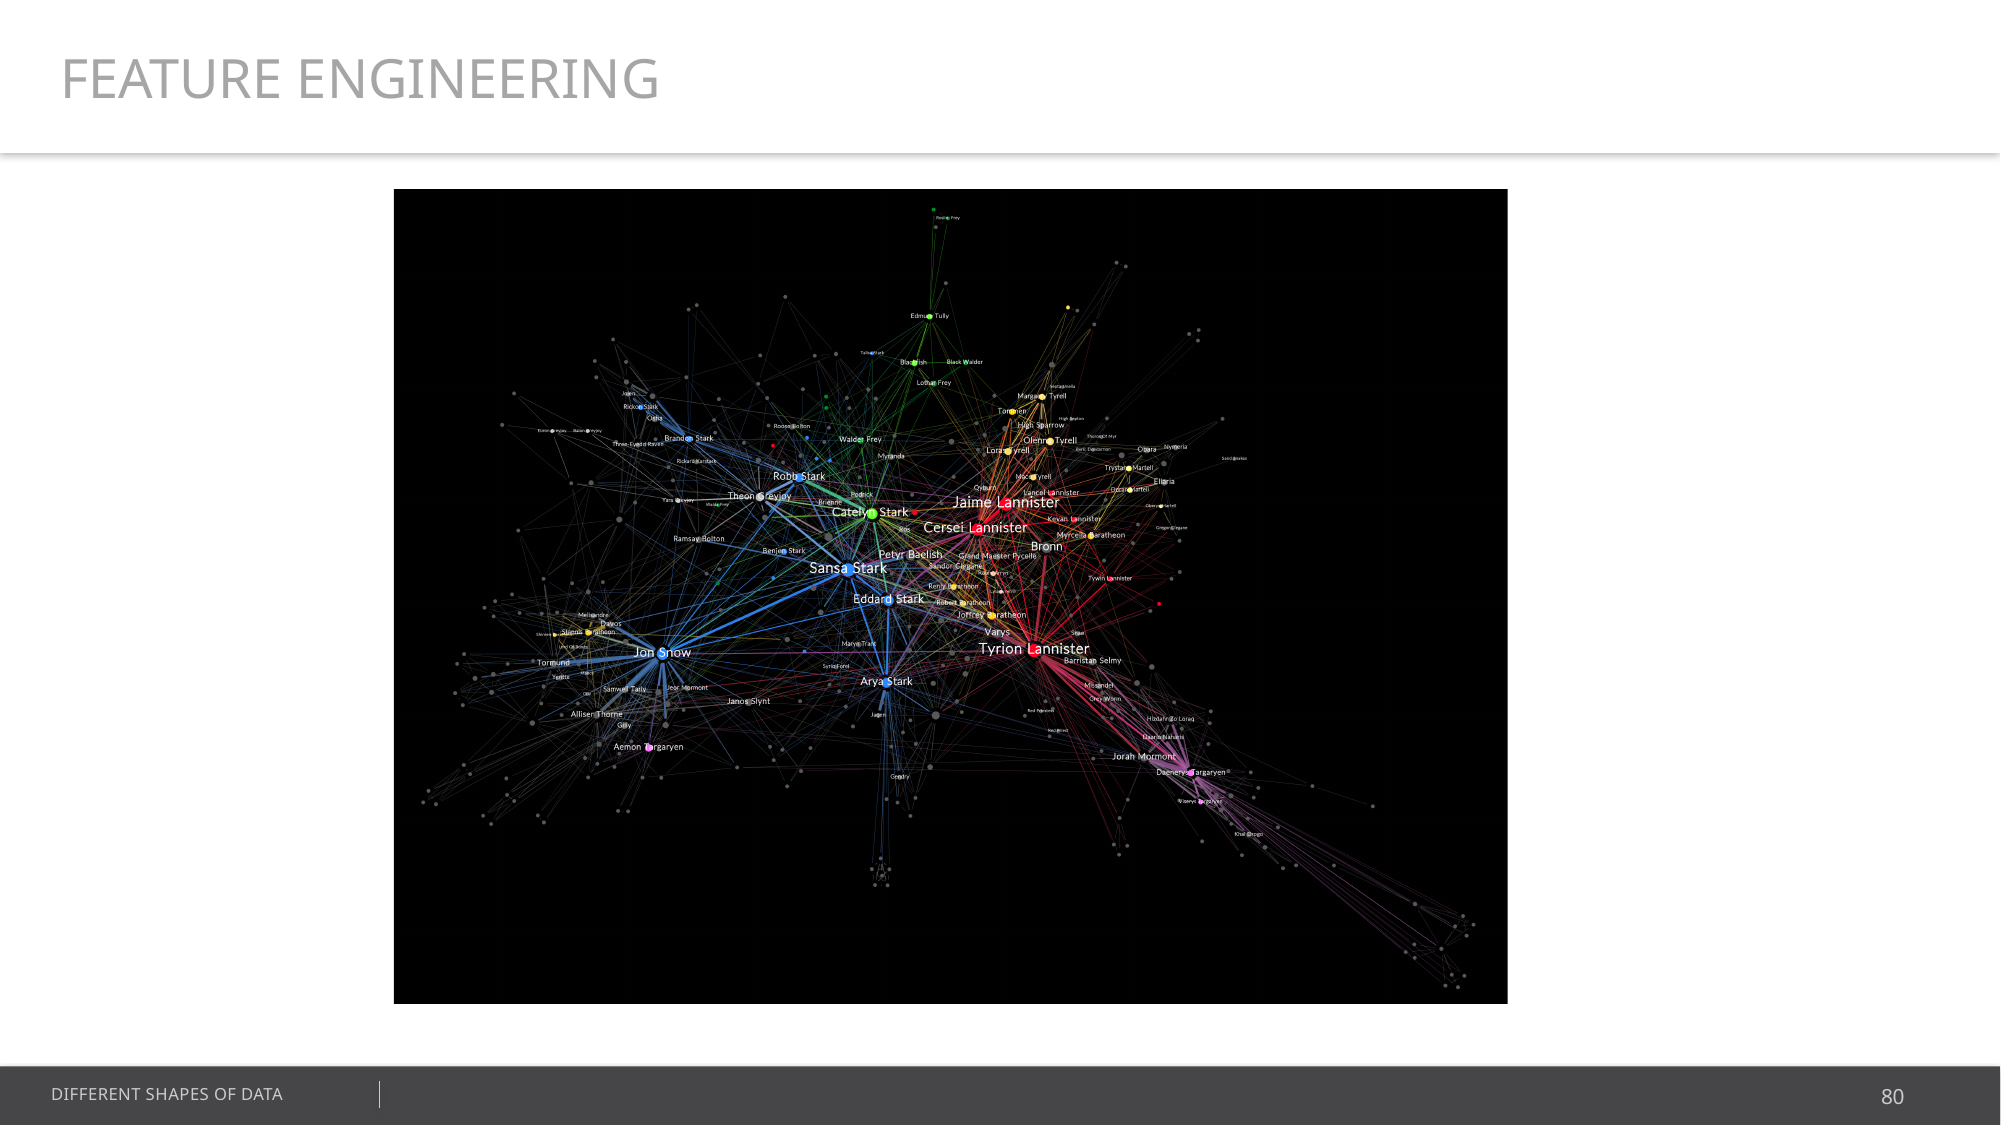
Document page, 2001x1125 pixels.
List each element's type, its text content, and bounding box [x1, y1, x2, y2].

picture [393, 189, 1508, 1004]
list FEATURE ENGINEERING [0, 0, 2000, 153]
